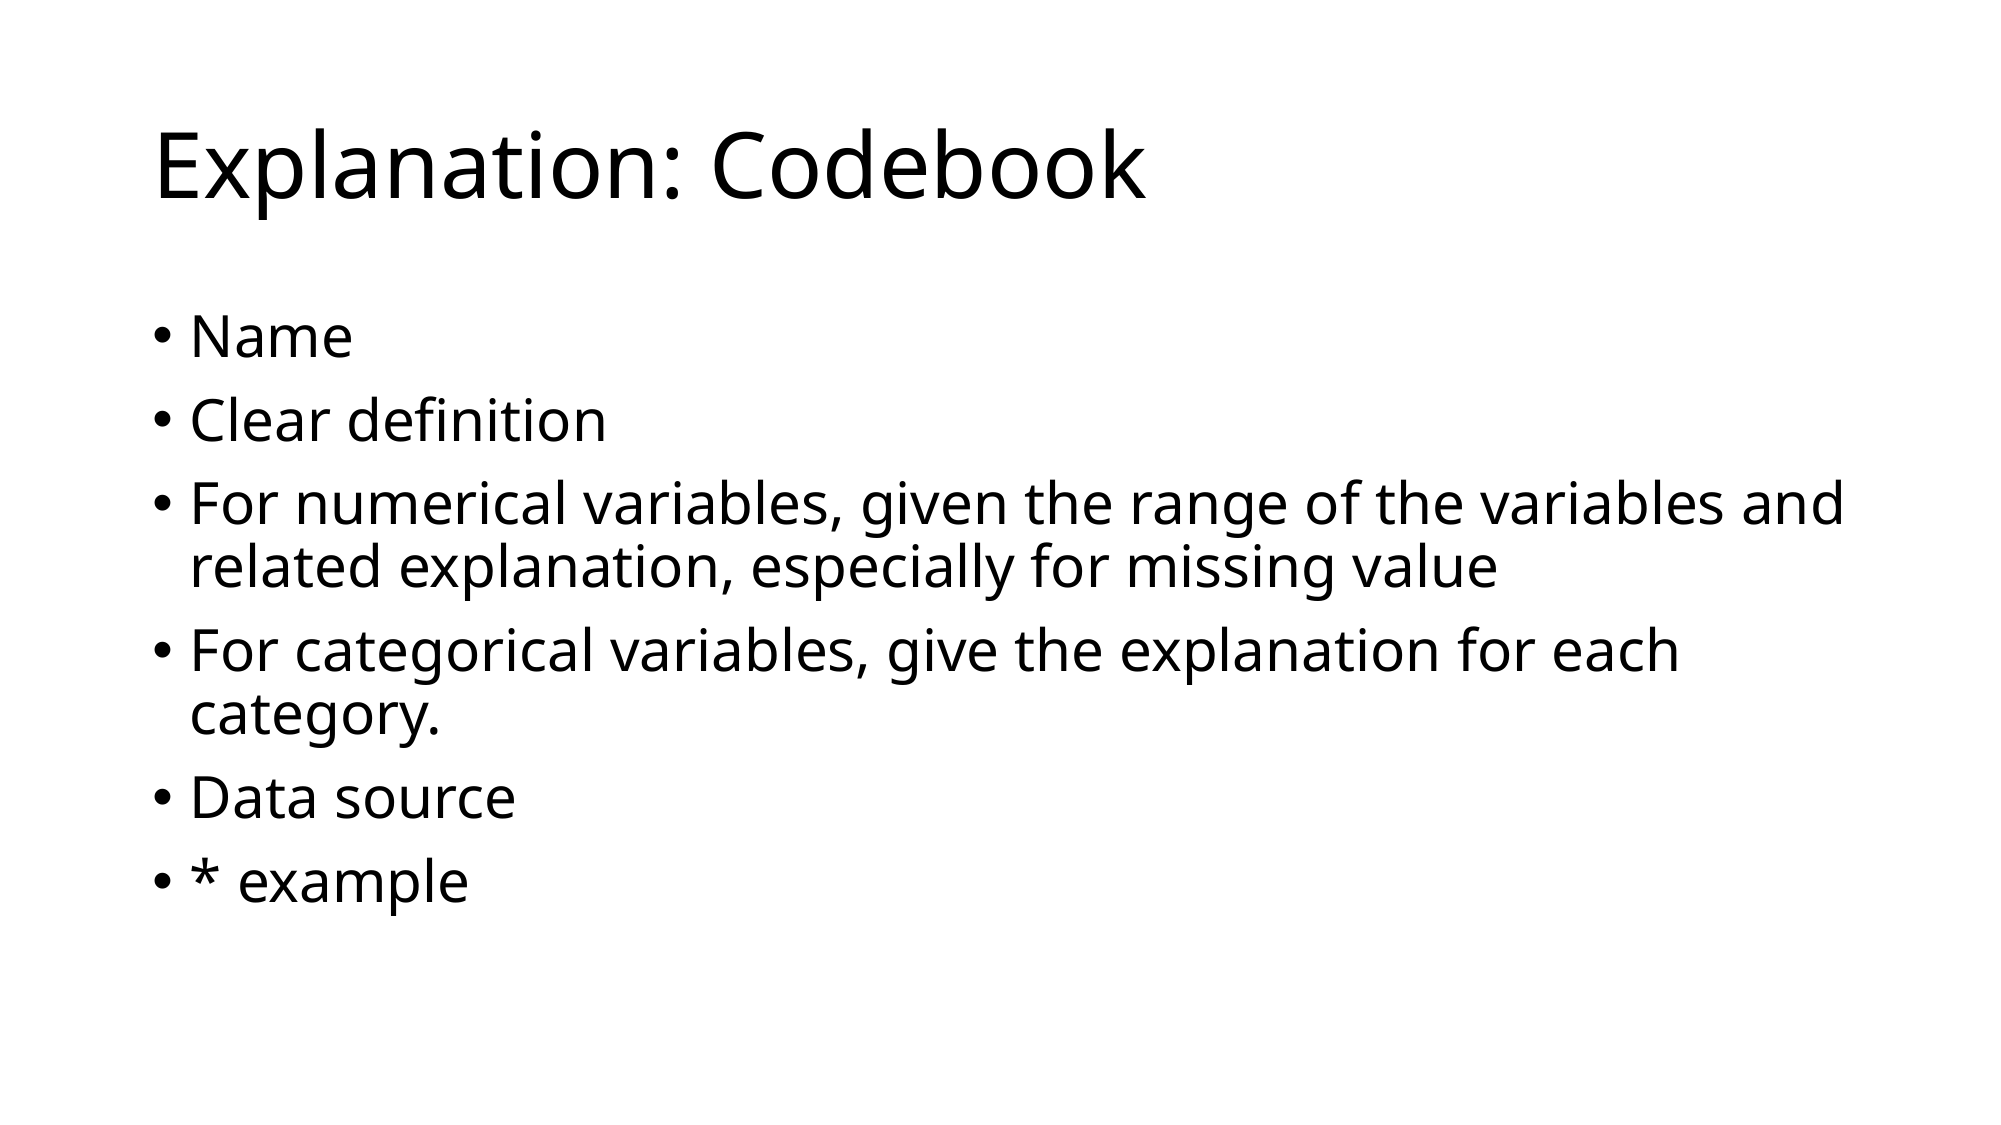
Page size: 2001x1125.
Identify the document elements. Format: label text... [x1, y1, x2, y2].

list Name Clear definition For numerical variables, given the range of the variables and related explanation, especially for missing value For categorical variables, give the explanation for each category. Data source * example [137, 299, 1863, 1014]
title Explanation: Codebook [137, 59, 1863, 278]
